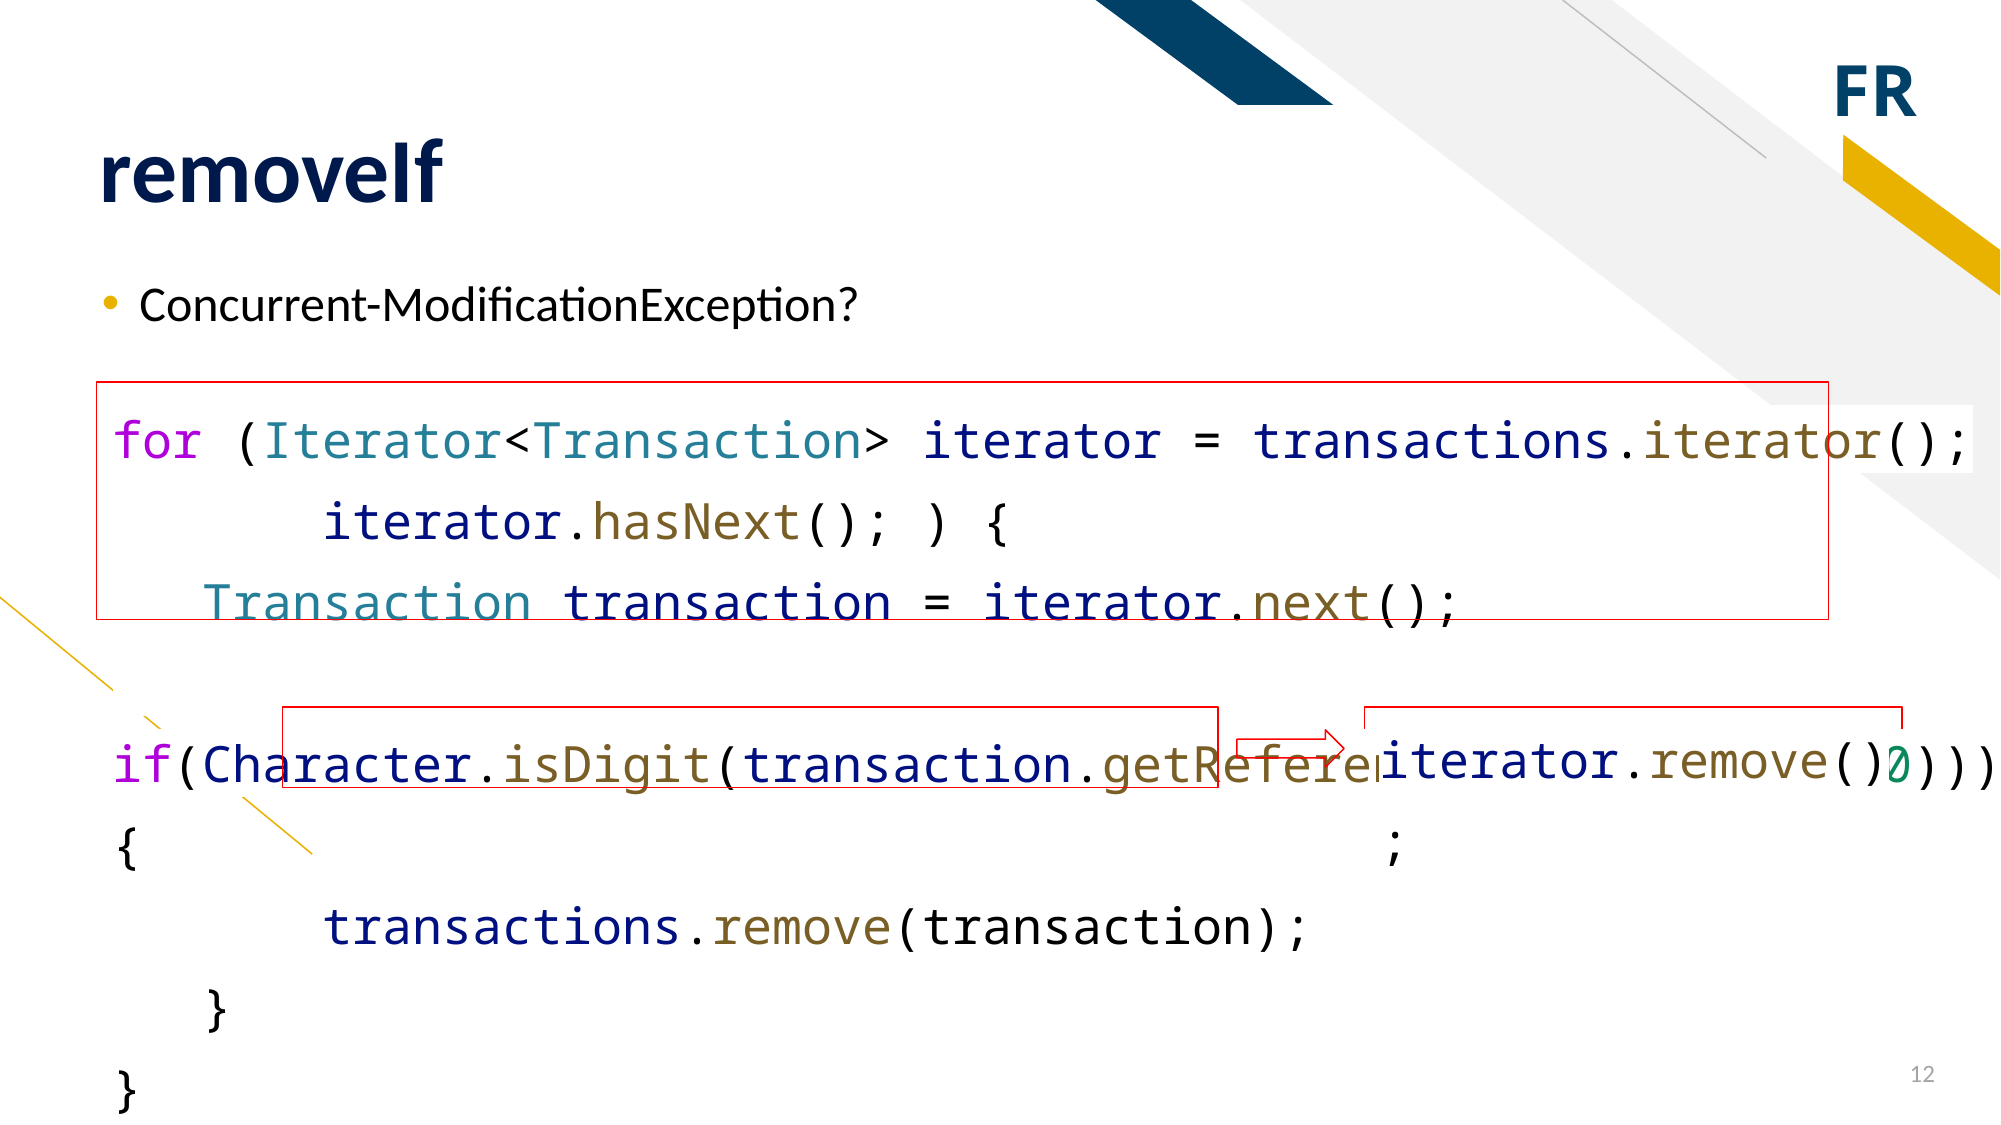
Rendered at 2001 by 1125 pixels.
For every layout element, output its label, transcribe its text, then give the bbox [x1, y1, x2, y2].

text_box [1236, 729, 1345, 768]
text_box [282, 706, 1219, 788]
text_box for (Iterator<Transaction> iterator = transactions.iterator(); iterator.hasNext(); ) { Transaction transaction = iterator.next(); if(Character.isDigit(transaction.getReferenceCode().charAt(0))) { transactions.remove(transaction); } } [97, 372, 2000, 811]
list Concurrent-ModificationException? [86, 270, 937, 373]
slide_number 12 [1828, 1042, 1950, 1103]
title removeIf [85, 34, 1453, 223]
text_box iterator.remove(); [1364, 692, 1934, 774]
text_box [96, 381, 1829, 620]
